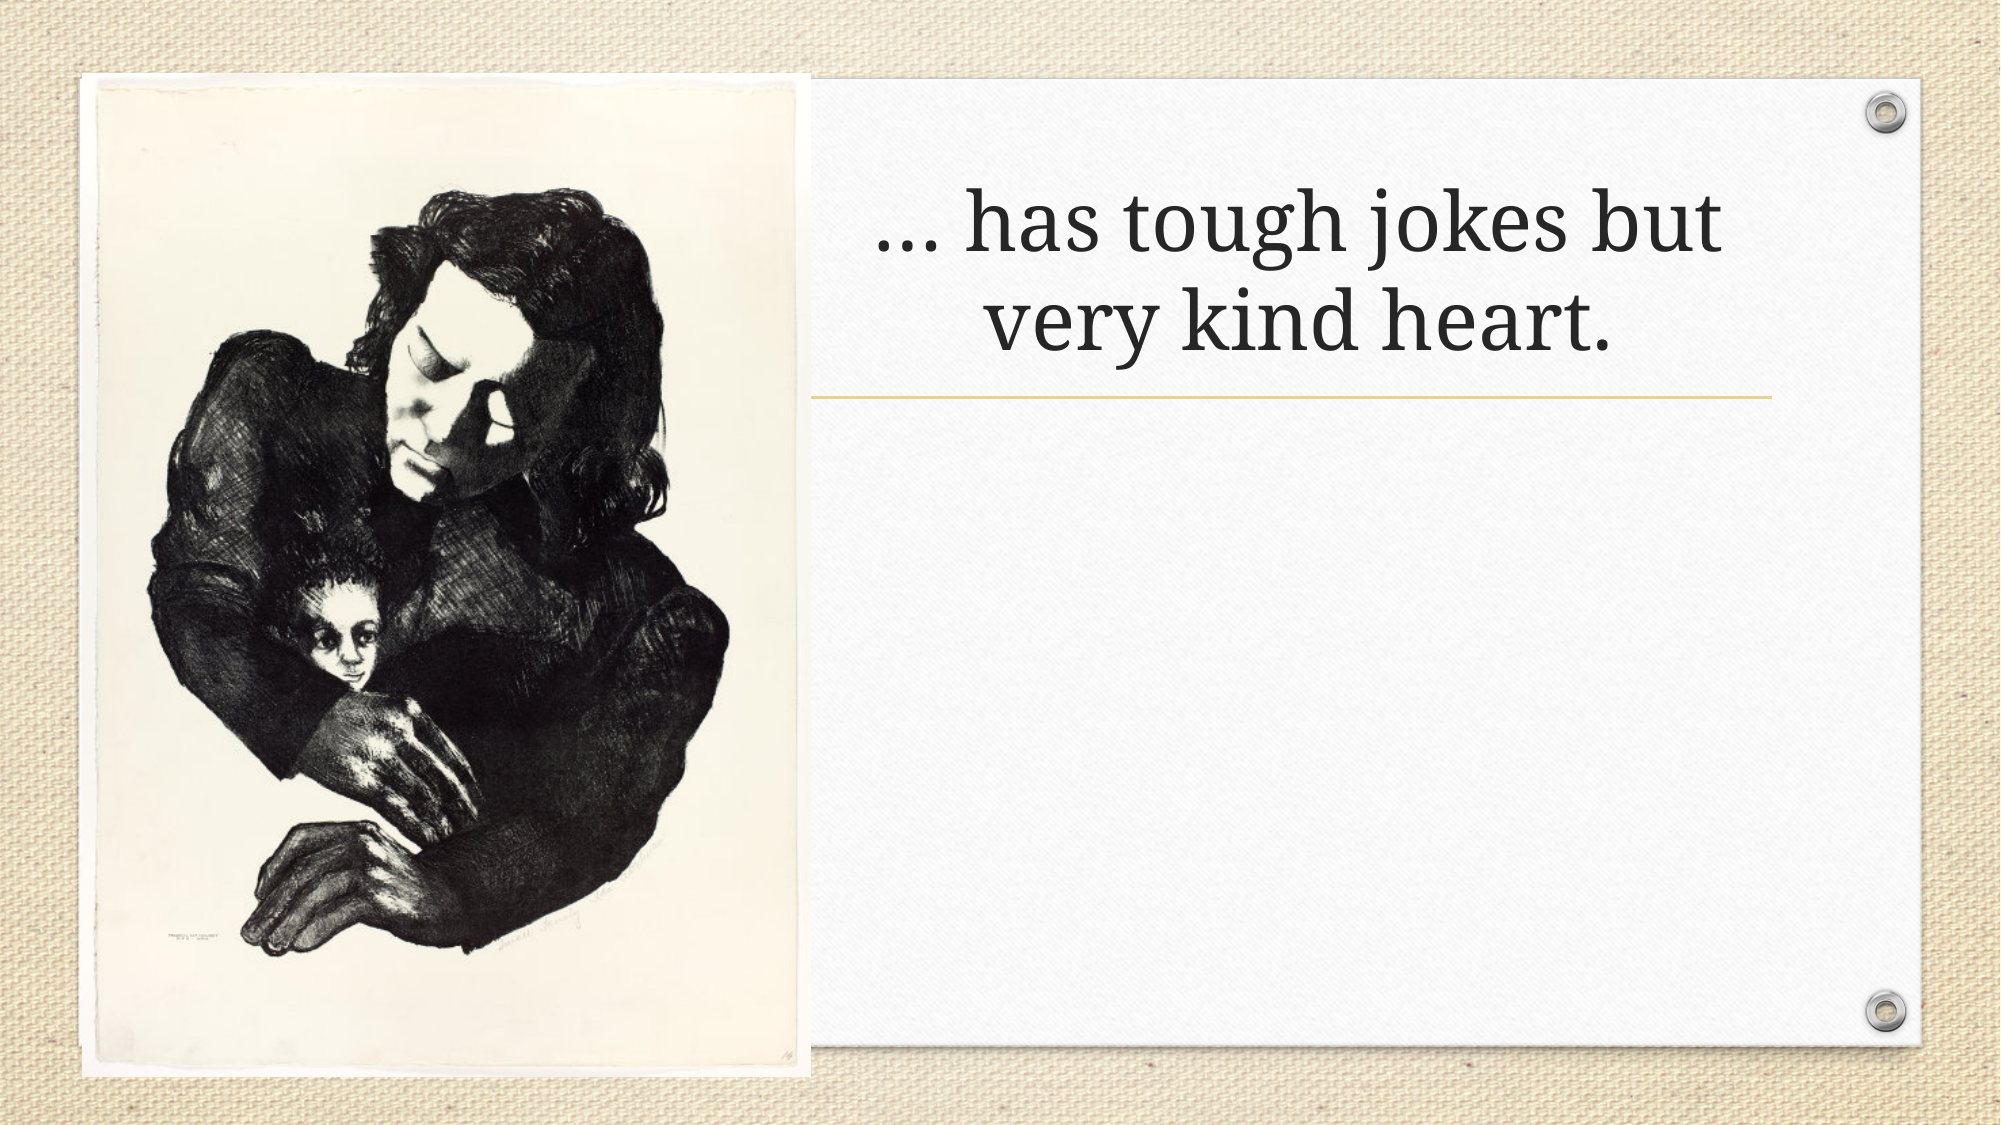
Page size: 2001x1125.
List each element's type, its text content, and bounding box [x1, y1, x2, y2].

picture [0, 0, 2001, 1125]
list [82, 73, 811, 1077]
title … has tough jokes but very kind heart. [811, 161, 1788, 375]
